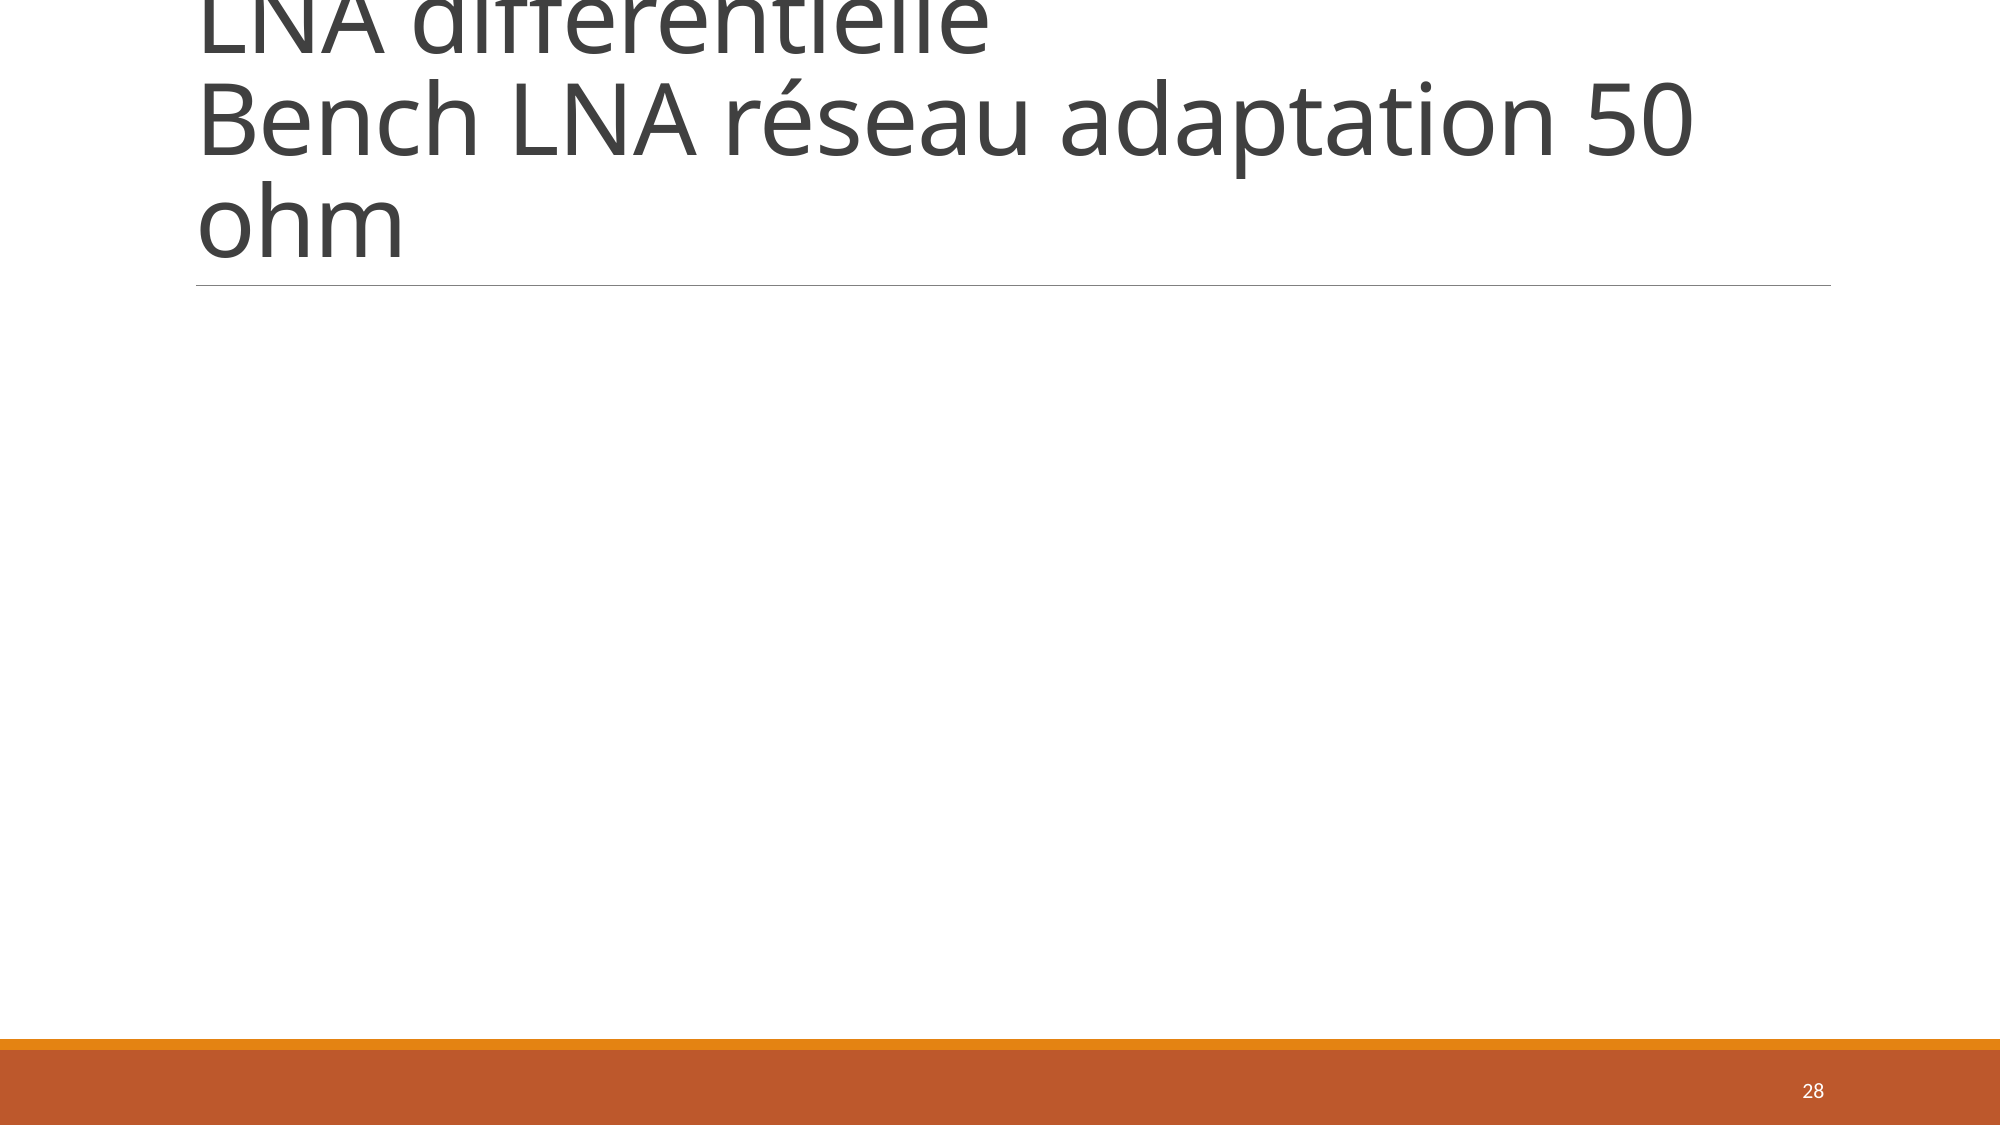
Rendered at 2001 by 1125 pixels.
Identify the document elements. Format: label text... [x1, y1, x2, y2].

slide_number 28 [1624, 1059, 1840, 1120]
title LNA différentielle Bench LNA réseau adaptation 50 ohm [180, 47, 1830, 285]
